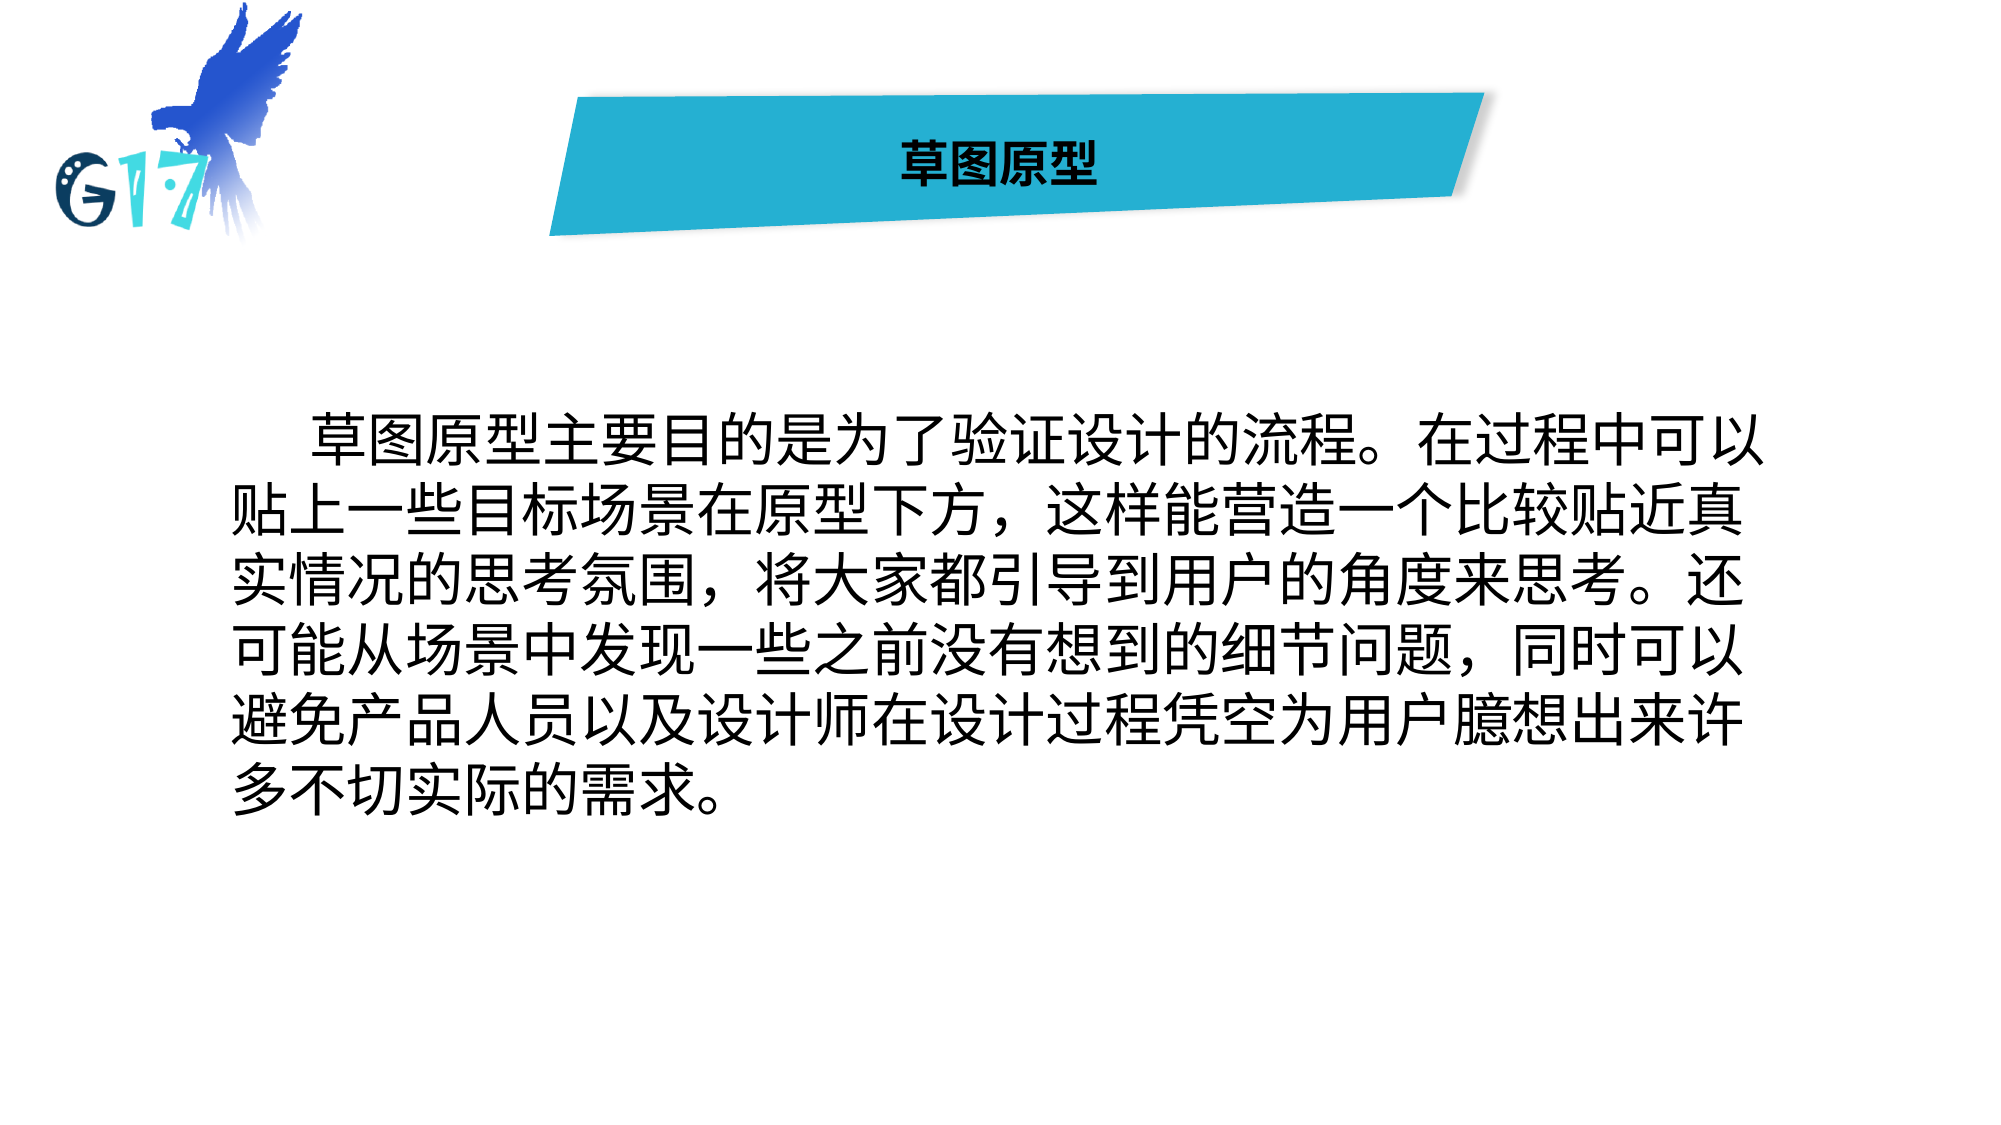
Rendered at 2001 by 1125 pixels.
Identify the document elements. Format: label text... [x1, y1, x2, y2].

picture [18, 0, 305, 250]
text_box 草图原型主要目的是为了验证设计的流程。在过程中可以贴上一些目标场景在原型下方，这样能营造一个比较贴近真实情况的思考氛围，将大家都引导到用户的角度来思考。还可能从场景中发现一些之前没有想到的细节问题，同时可以避免产品人员以及设计师在设计过程凭空为用户臆想出来许多不切实际的需求。 [215, 395, 1782, 831]
text_box 草图原型 [885, 124, 1115, 200]
